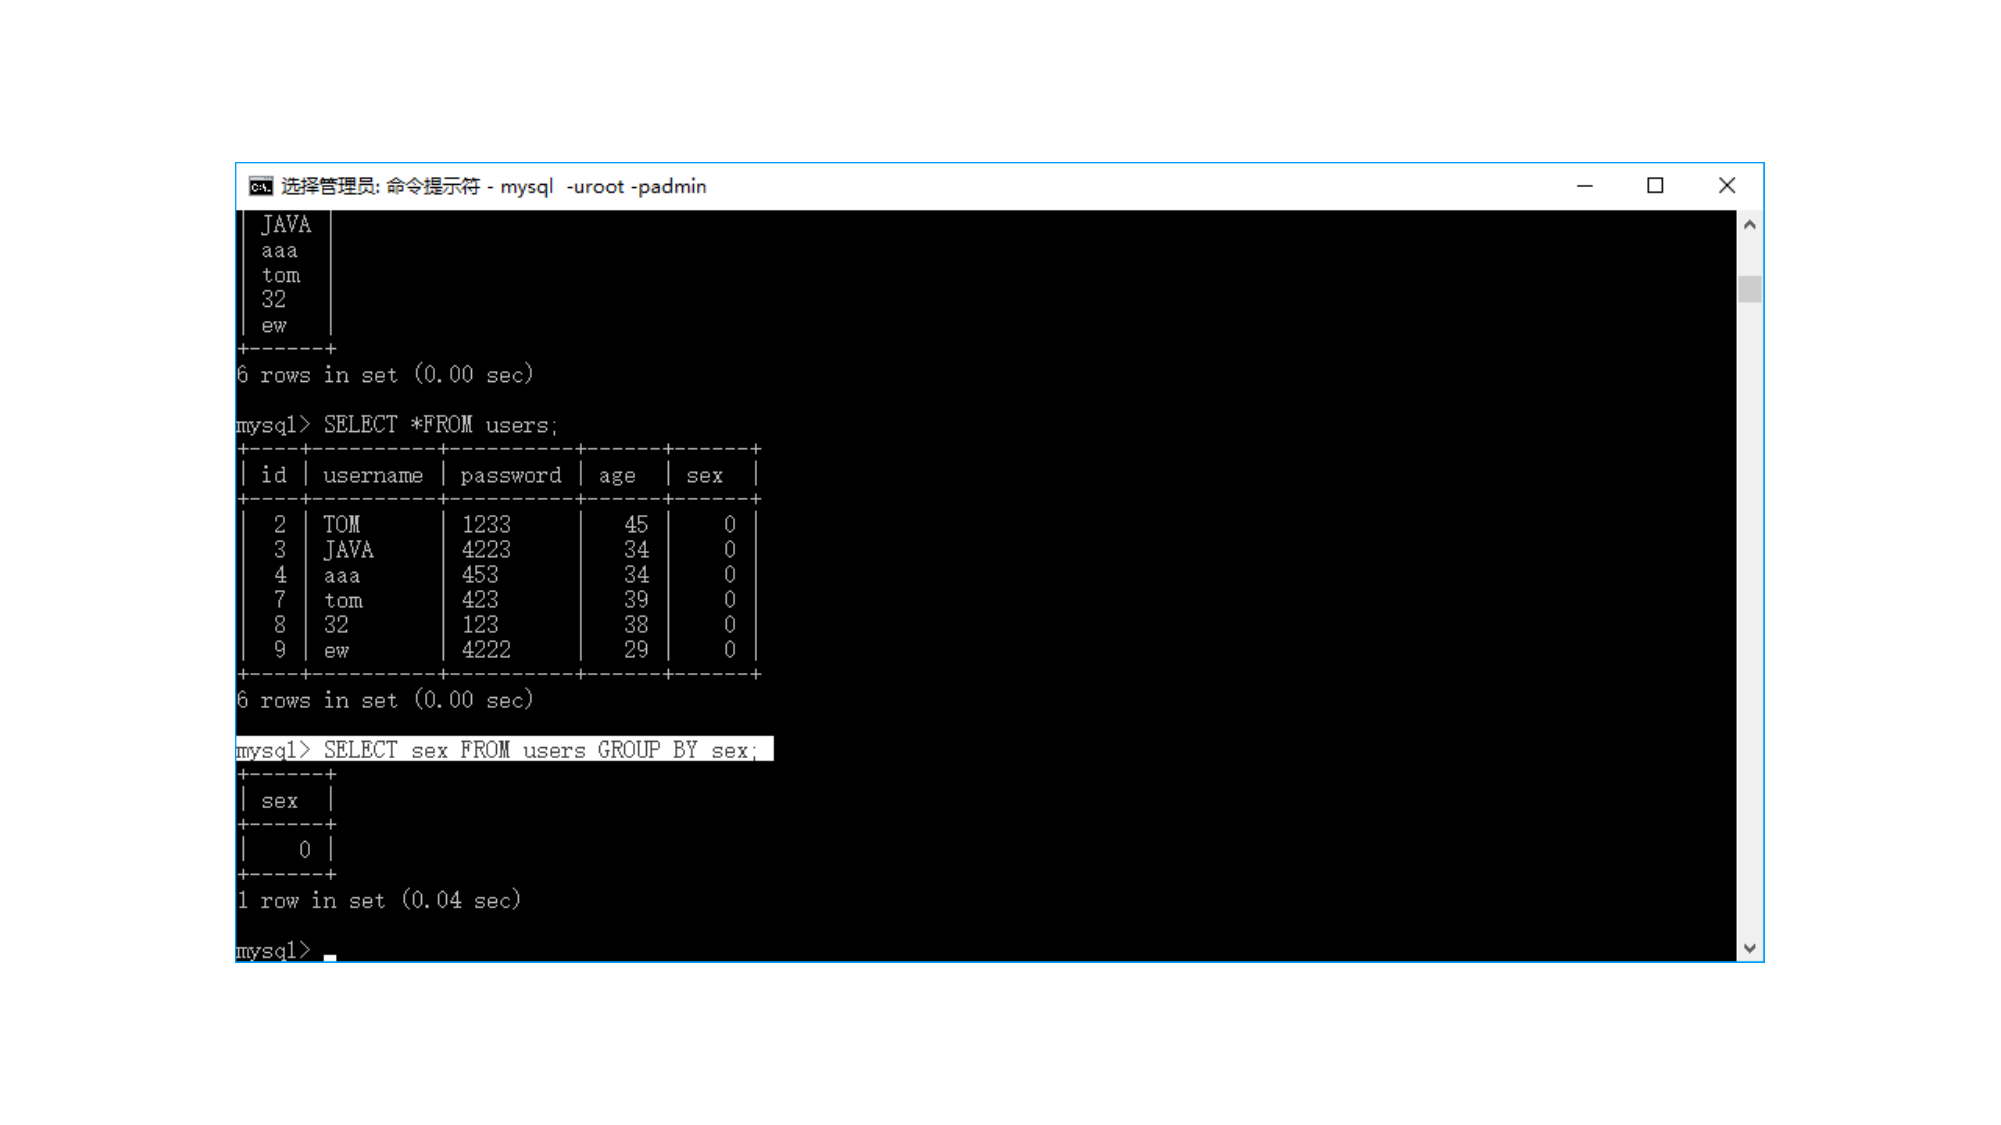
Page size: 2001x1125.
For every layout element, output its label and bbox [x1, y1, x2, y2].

picture [235, 162, 1765, 963]
